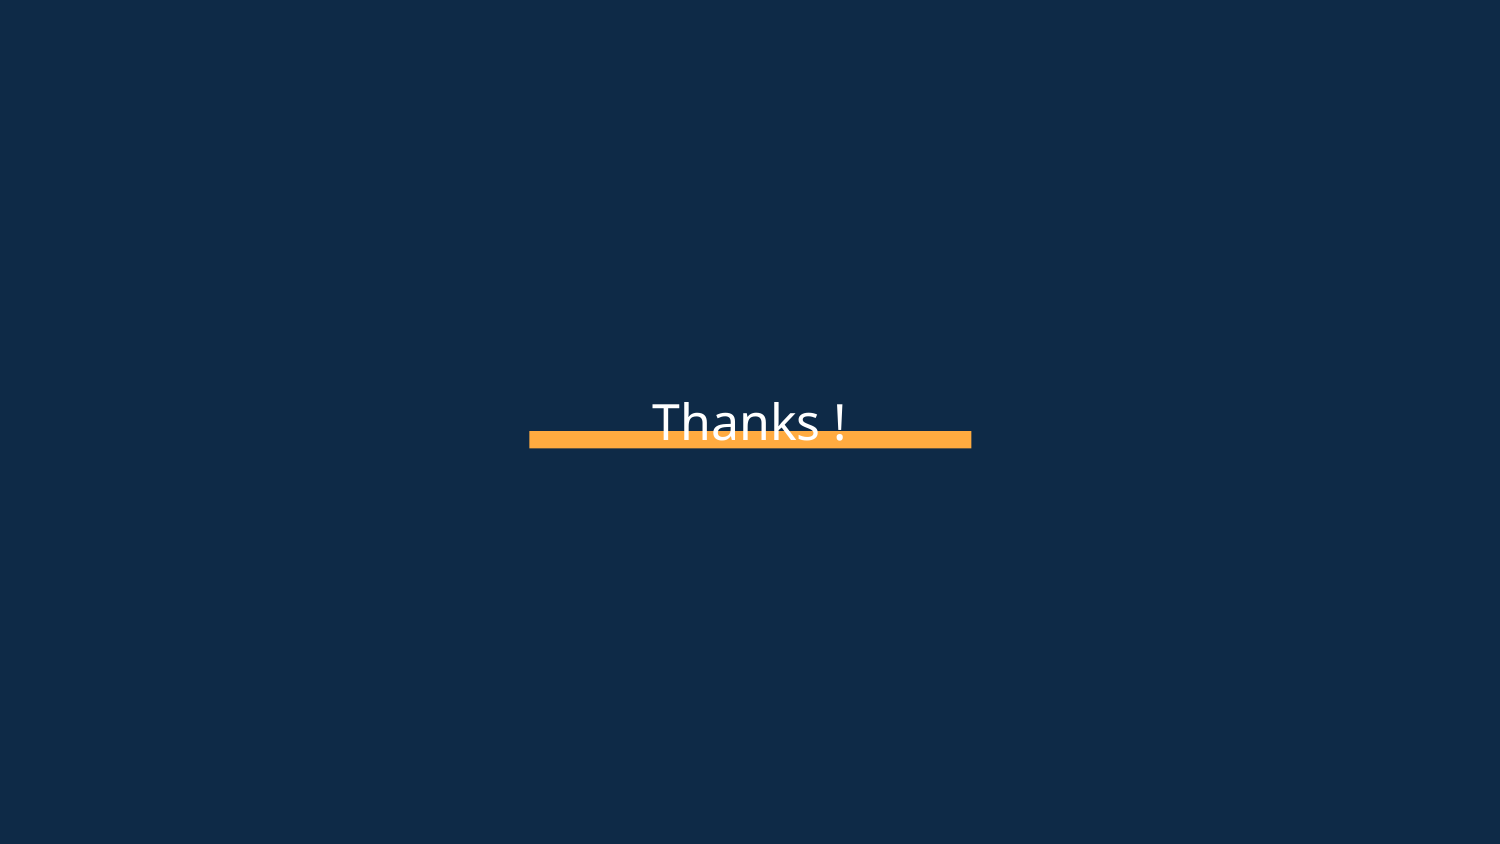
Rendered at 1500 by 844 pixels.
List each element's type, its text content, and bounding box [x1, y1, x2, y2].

title Thanks ! [51, 374, 1449, 469]
